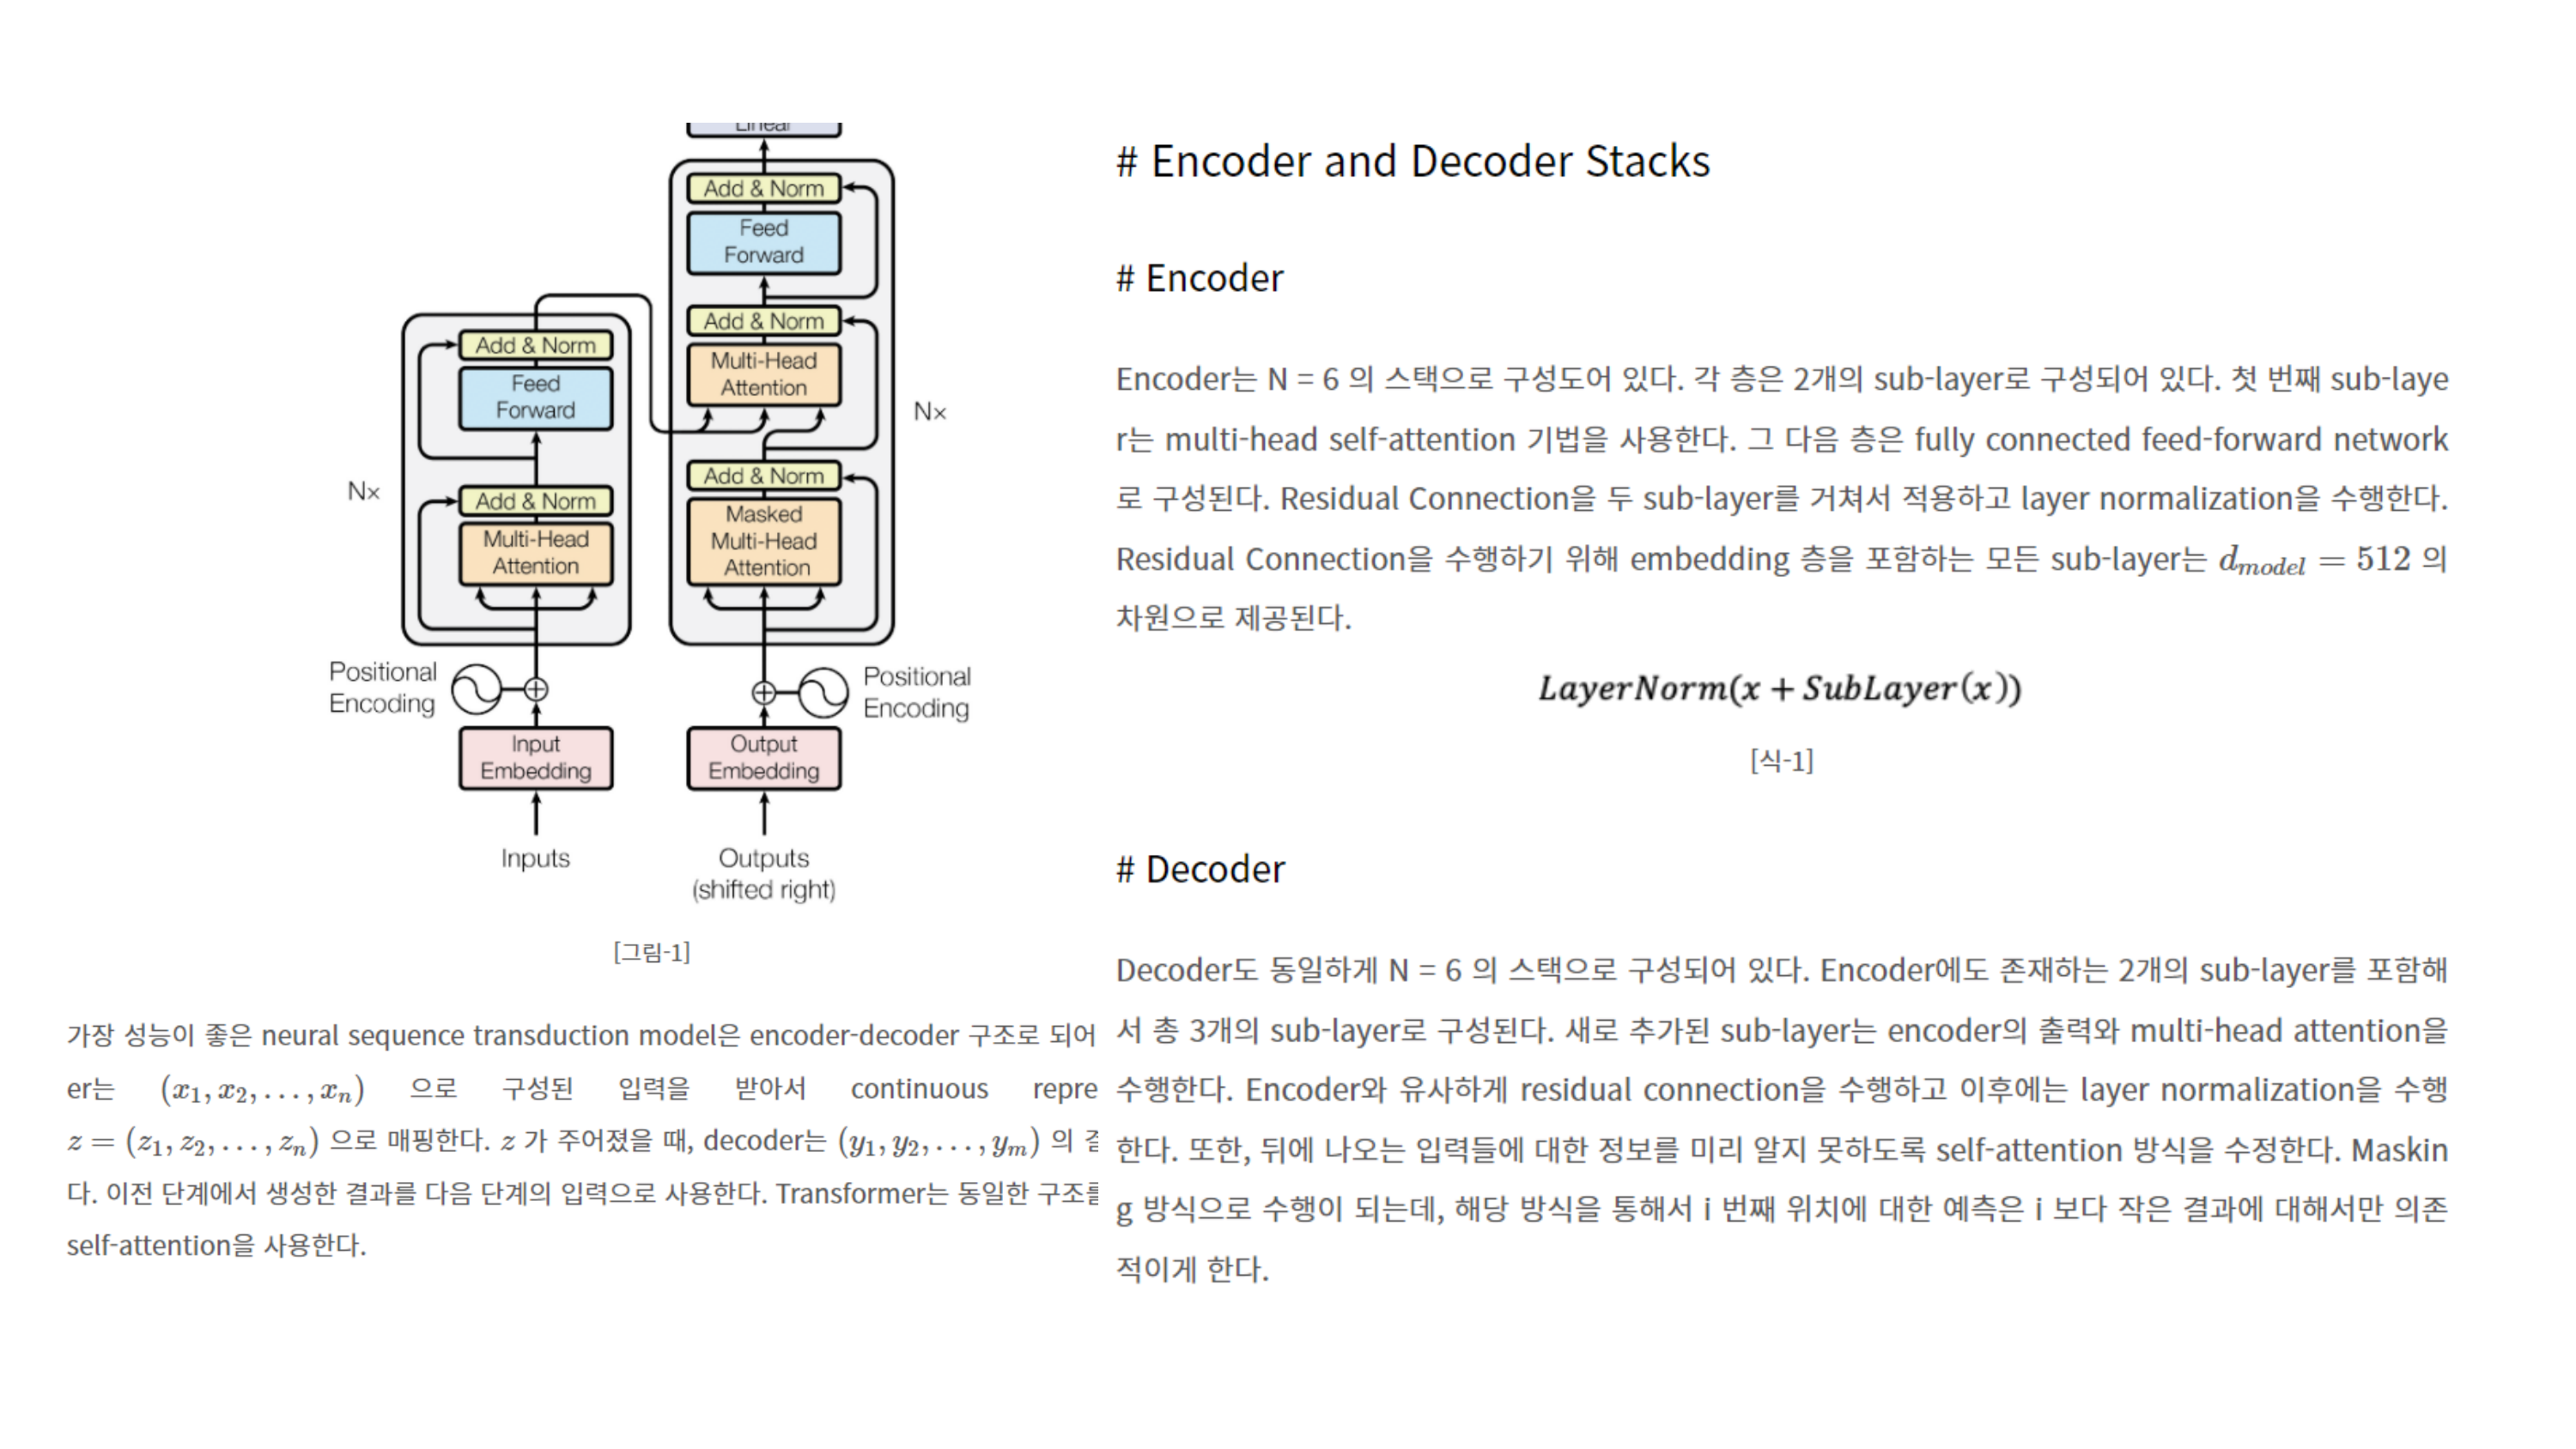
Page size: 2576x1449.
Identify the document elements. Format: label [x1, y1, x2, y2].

picture [42, 123, 2503, 1309]
